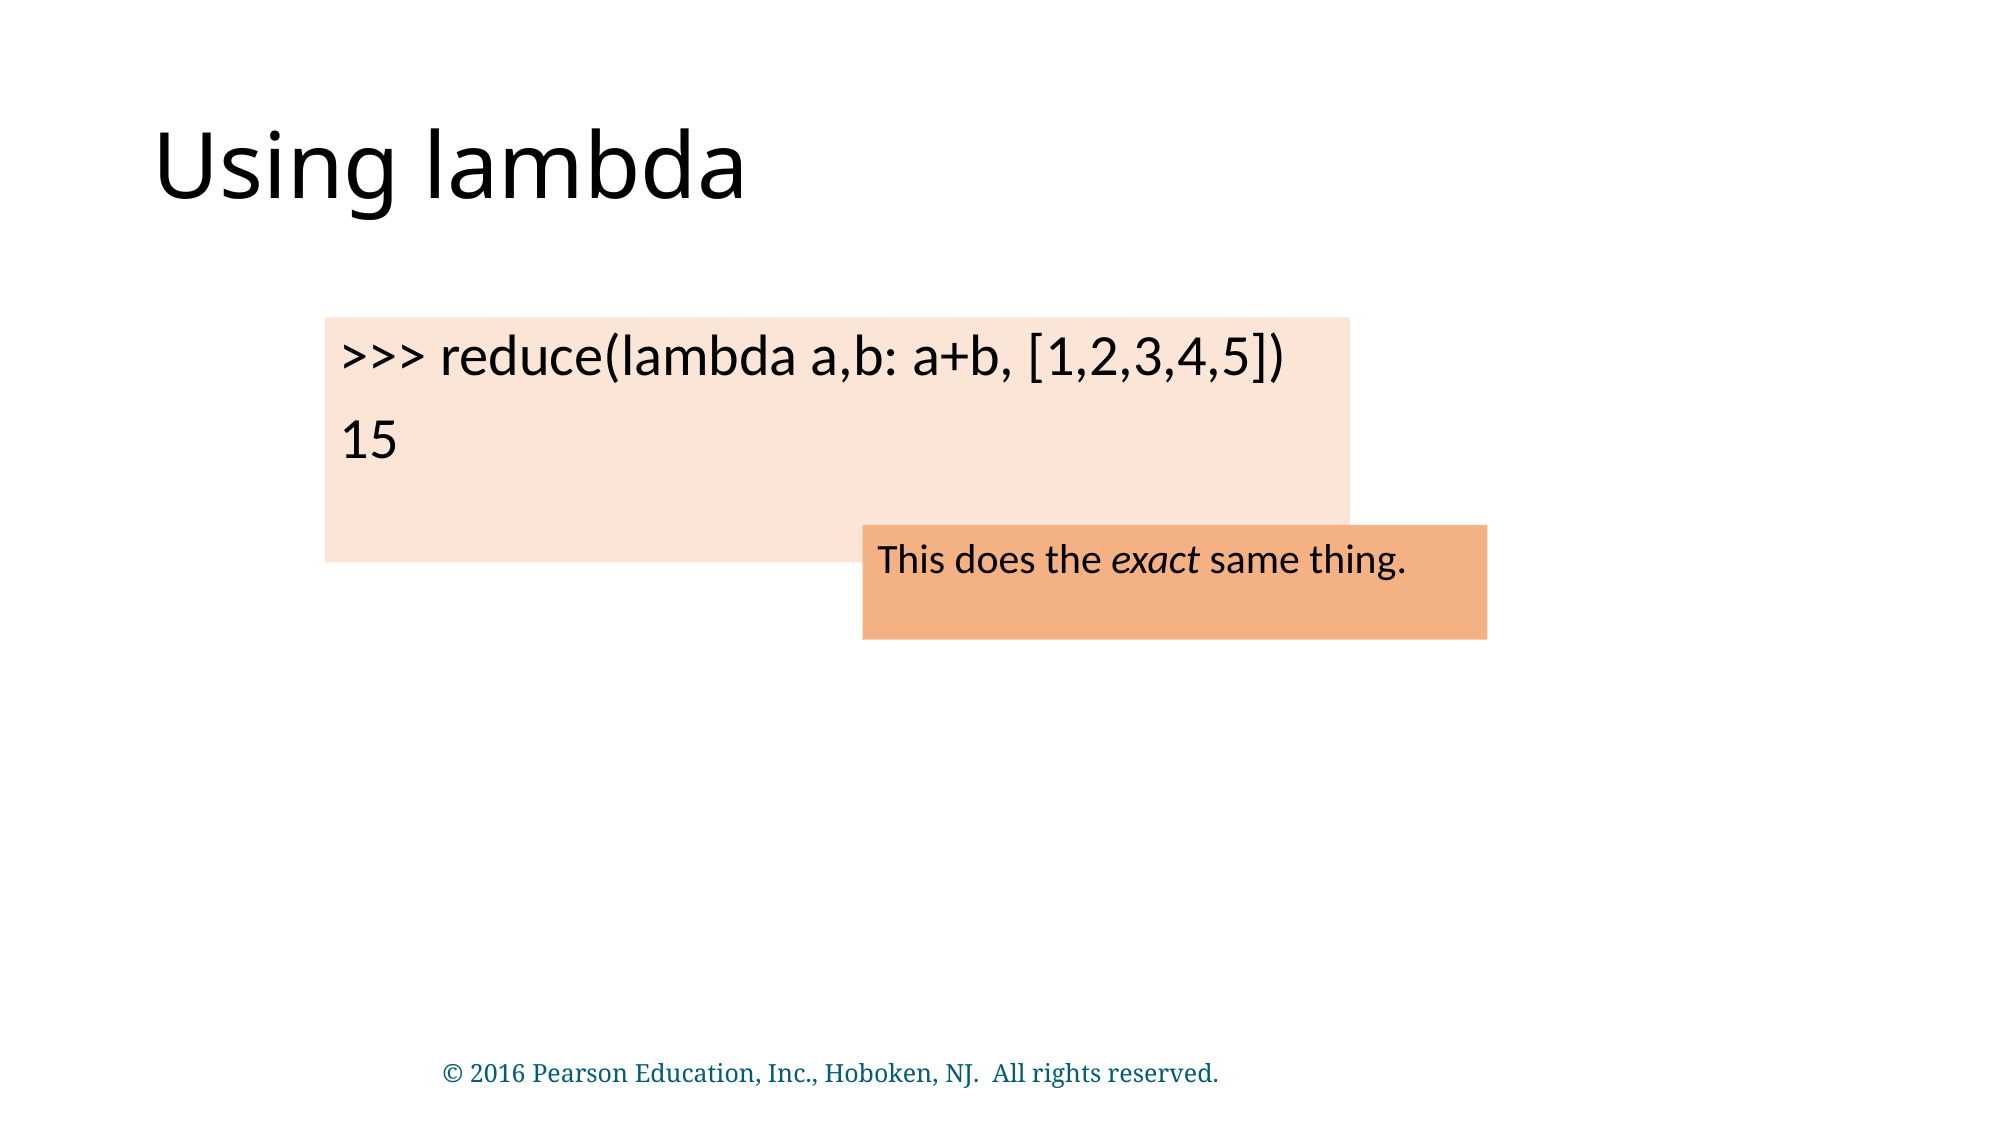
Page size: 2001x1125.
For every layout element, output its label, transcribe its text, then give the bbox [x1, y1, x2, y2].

title Using lambda [137, 59, 1863, 278]
footer © 2016 Pearson Education, Inc., Hoboken, NJ. All rights reserved. [425, 1042, 1238, 1103]
text_box This does the exact same thing. [862, 524, 1488, 640]
list >>> reduce(lambda a,b: a+b, [1,2,3,4,5]) 15 [324, 317, 1350, 563]
